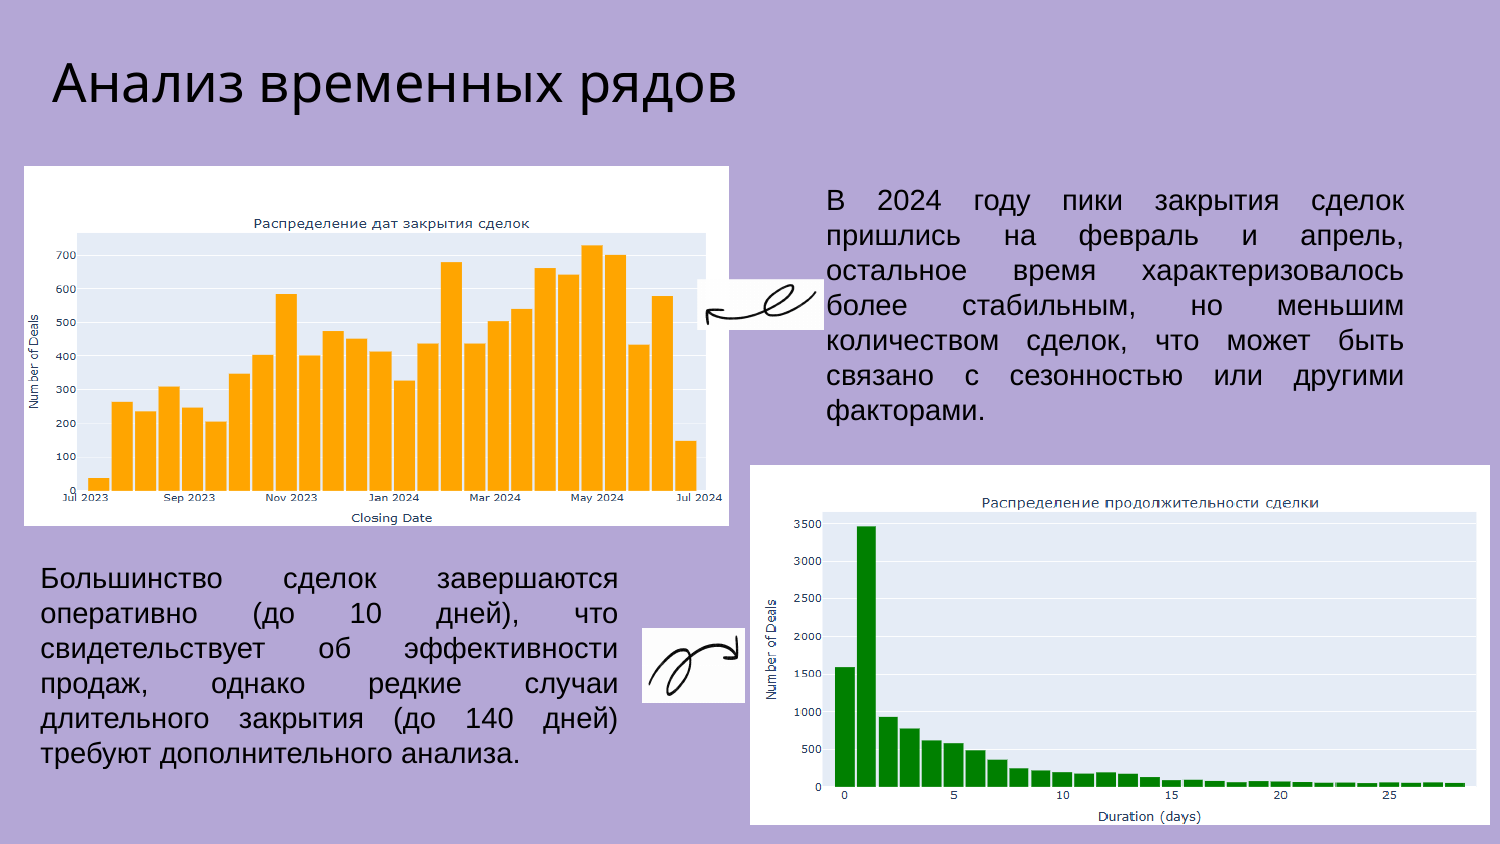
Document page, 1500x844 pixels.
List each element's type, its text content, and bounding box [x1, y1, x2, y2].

text_box В 2024 году пики закрытия сделок пришлись на февраль и апрель, остальное время характеризовалось более стабильным, но меньшим количеством сделок, что может быть связано с сезонностью или другими факторами. [811, 166, 1420, 442]
text_box Большинство сделок завершаются оперативно (до 10 дней), что свидетельствует об эффективности продаж, однако редкие случаи длительного закрытия (до 140 дней) требуют дополнительного анализа. [25, 544, 634, 785]
picture [749, 465, 1490, 825]
picture [24, 166, 824, 526]
picture [641, 628, 745, 703]
title Анализ временных рядов [37, 30, 1449, 133]
